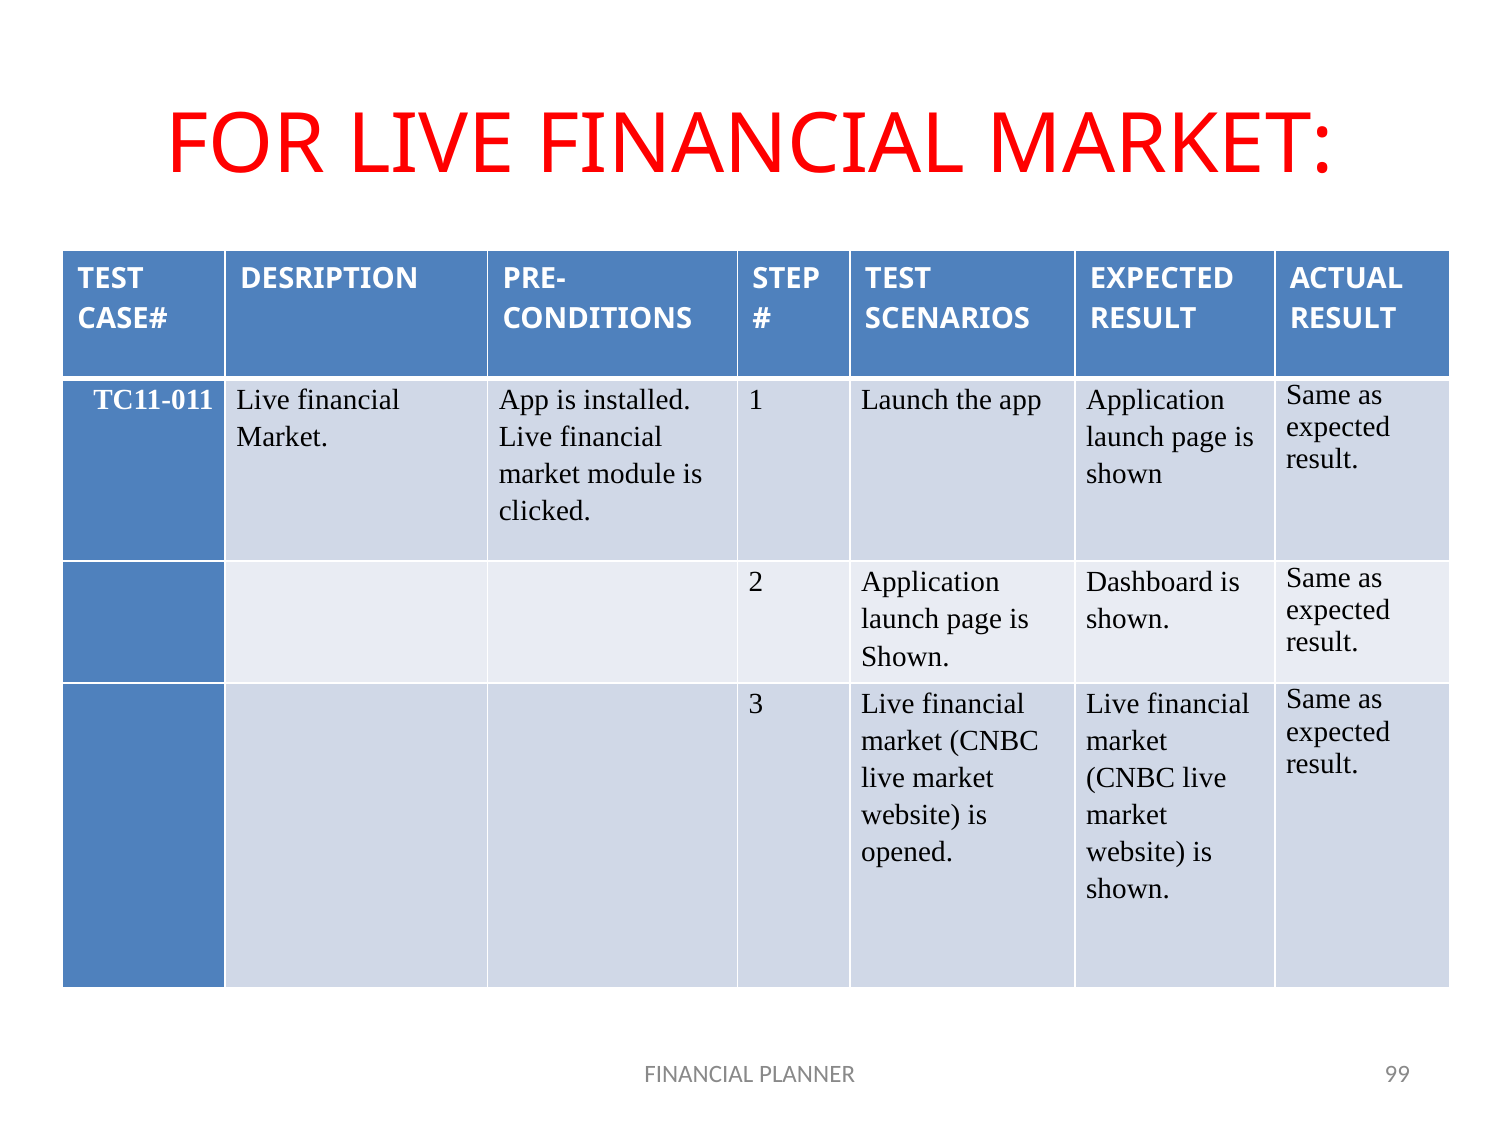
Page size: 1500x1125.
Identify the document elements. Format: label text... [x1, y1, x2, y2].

table_cell [63, 562, 224, 682]
table_cell [63, 684, 224, 987]
table_header ACTUAL RESULT [1276, 251, 1449, 376]
table_cell 2 [738, 562, 849, 682]
table_cell Launch the app [851, 381, 1074, 560]
table_cell 3 [738, 684, 849, 987]
table_cell Same as expected result. [1276, 381, 1449, 560]
table_header TEST CASE# [63, 251, 224, 376]
table_header TEST SCENARIOS [851, 251, 1074, 376]
table_cell Dashboard is shown. [1076, 562, 1274, 682]
table_cell 1 [738, 381, 849, 560]
title FOR LIVE FINANCIAL MARKET: [75, 45, 1425, 233]
table_header DESRIPTION [226, 251, 487, 376]
table_cell [488, 684, 737, 987]
table_cell [226, 562, 487, 682]
table_cell Live financial Market. [226, 381, 487, 560]
table_header STEP# [738, 251, 849, 376]
table_cell App is installed. Live financial market module is clicked. [488, 381, 737, 560]
table_cell Live financial market (CNBC live market website) is opened. [851, 684, 1074, 987]
slide_number 99 [1074, 1042, 1425, 1103]
table_cell Same as expected result. [1276, 684, 1449, 987]
table_cell Same as expected result. [1276, 562, 1449, 682]
table_cell Application launch page is shown [1076, 381, 1274, 560]
footer FINANCIAL PLANNER [512, 1042, 988, 1103]
table_cell Live financial market (CNBC live market website) is shown. [1076, 684, 1274, 987]
table_cell Application launch page is Shown. [851, 562, 1074, 682]
table_header EXPECTED RESULT [1076, 251, 1274, 376]
table_cell [226, 684, 487, 987]
table_header PRE- CONDITIONS [488, 251, 737, 376]
table_cell [488, 562, 737, 682]
table_cell TC11-011 [63, 381, 224, 560]
